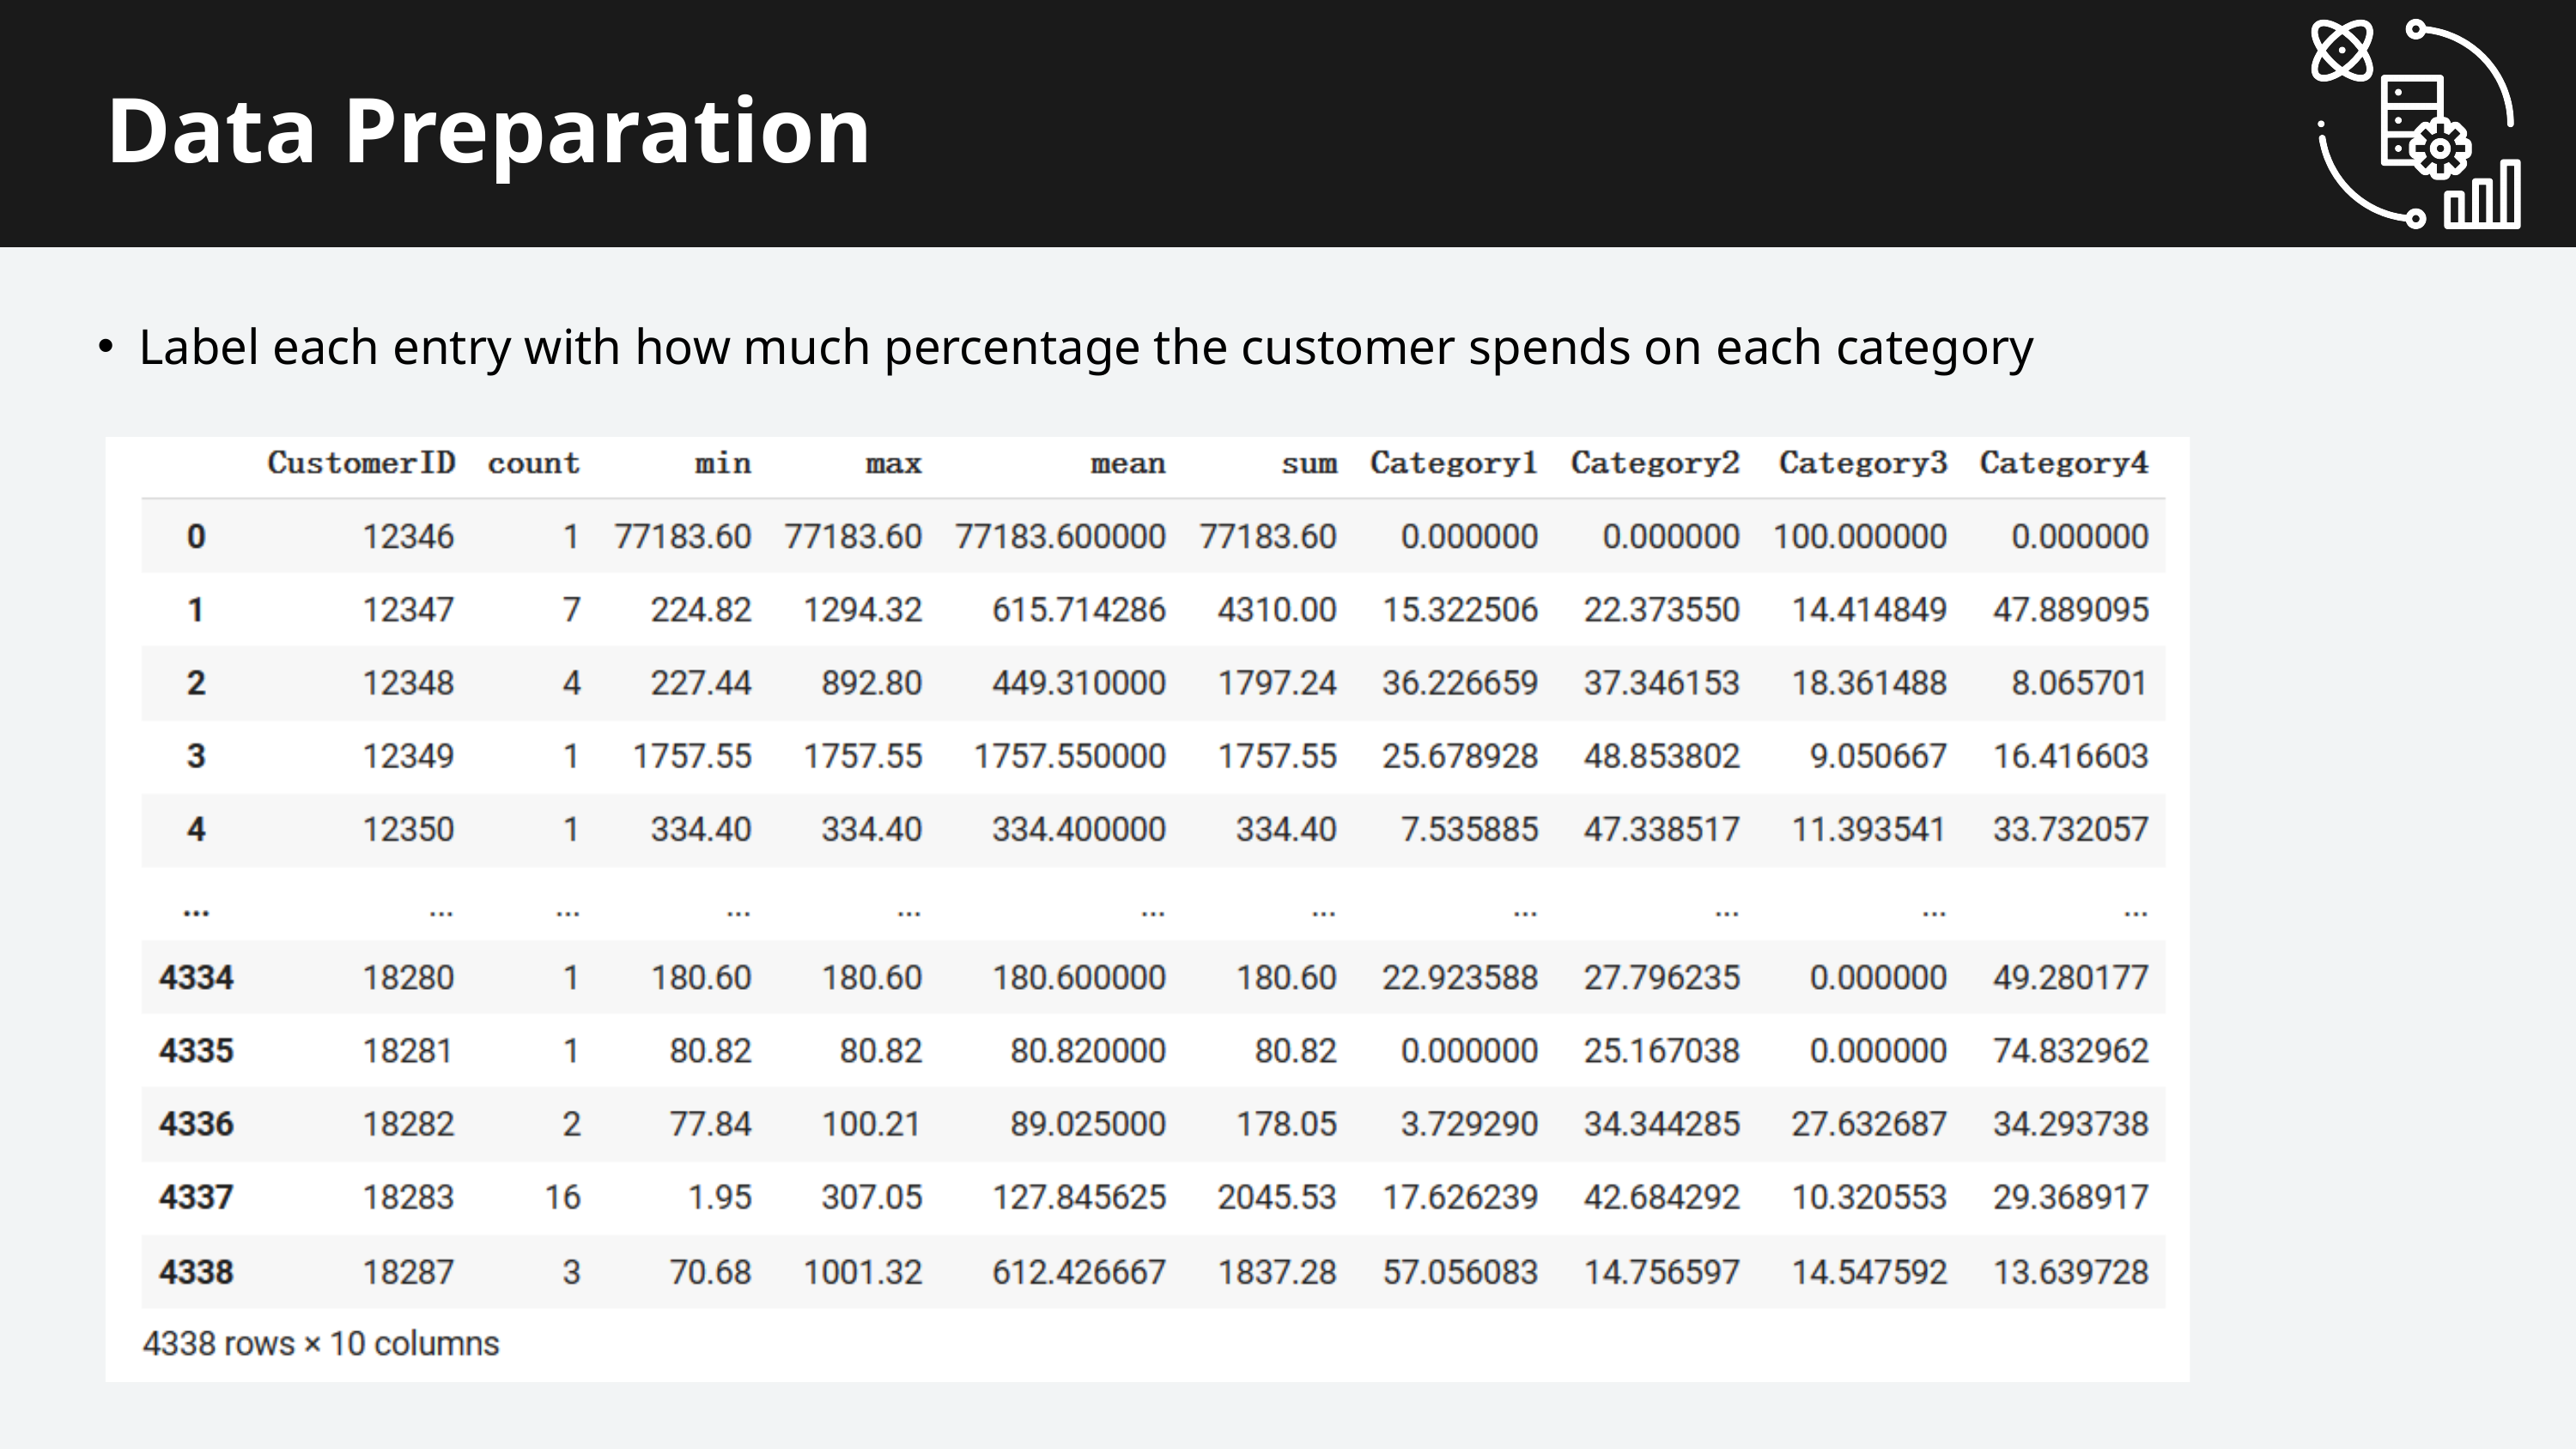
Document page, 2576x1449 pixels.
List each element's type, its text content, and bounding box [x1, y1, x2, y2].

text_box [0, 0, 2576, 248]
text_box [105, 437, 2190, 1382]
text_box Label each entry with how much percentage the customer spends on each category [56, 306, 2373, 375]
